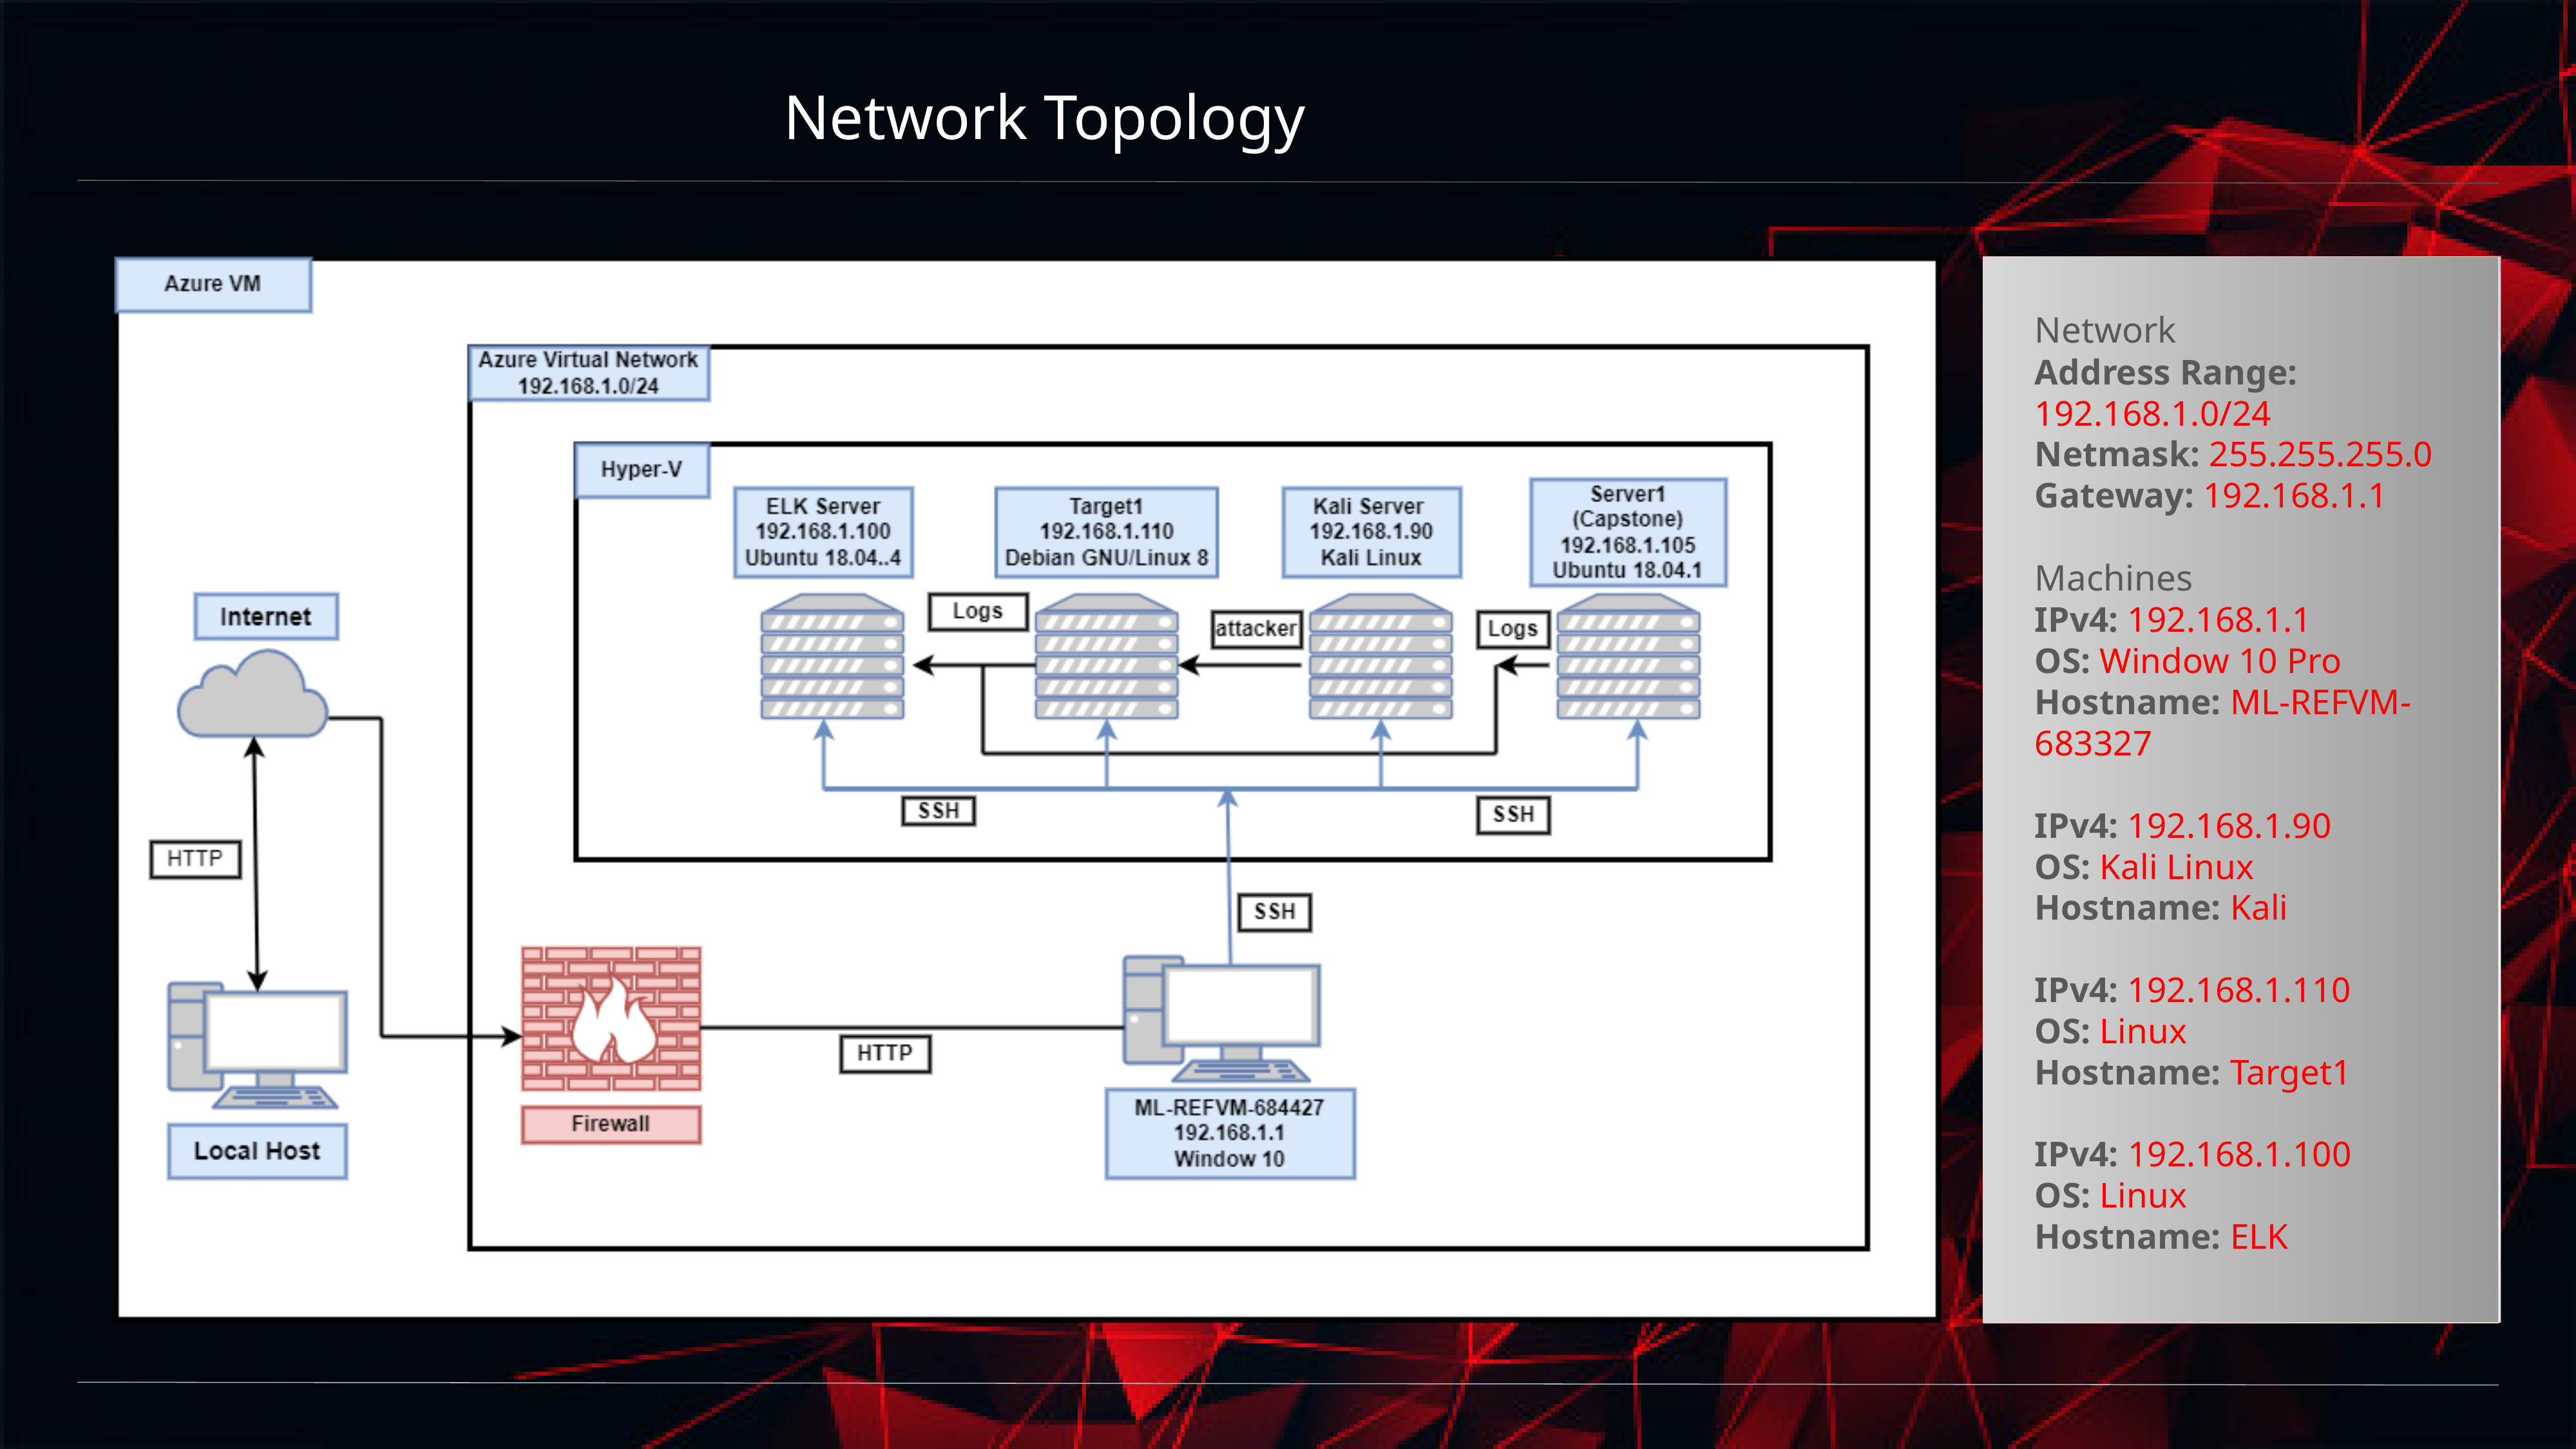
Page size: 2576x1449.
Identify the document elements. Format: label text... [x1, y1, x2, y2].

title Network Topology [75, 27, 1963, 178]
subtitle Network Address Range: 192.168.1.0/24 Netmask: 255.255.255.0 Gateway: 192.168.1.1 Machines IPv4: 192.168.1.1 OS: Window 10 Pro Hostname: ML-REFVM-683327 IPv4: 192.168.1.90 OS: Kali Linux Hostname: Kali IPv4: 192.168.1.110 OS: Linux Hostname: Target1 IPv4: 192.168.1.100 OS: Linux Hostname: ELK [1983, 256, 2499, 1323]
picture [0, 0, 2576, 1449]
